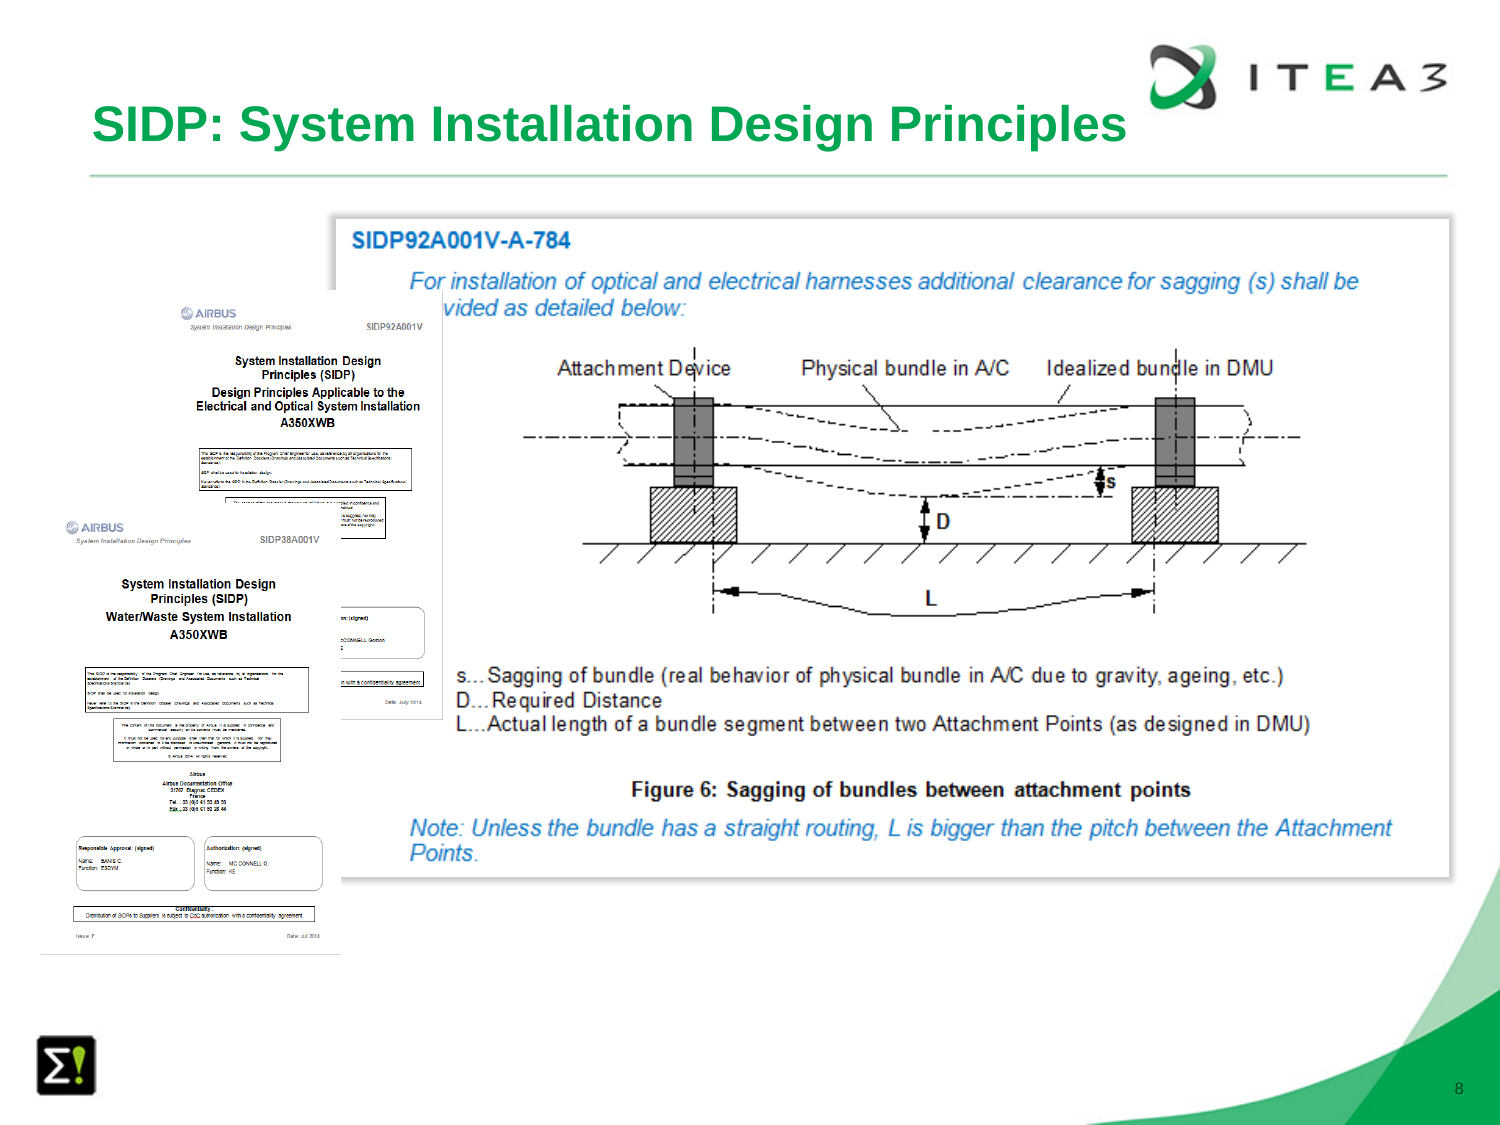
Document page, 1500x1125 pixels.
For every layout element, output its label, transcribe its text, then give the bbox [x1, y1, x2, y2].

picture [0, 0, 1500, 1125]
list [335, 219, 1449, 877]
title SIDP: System Installation Design Principles [76, 23, 1164, 160]
